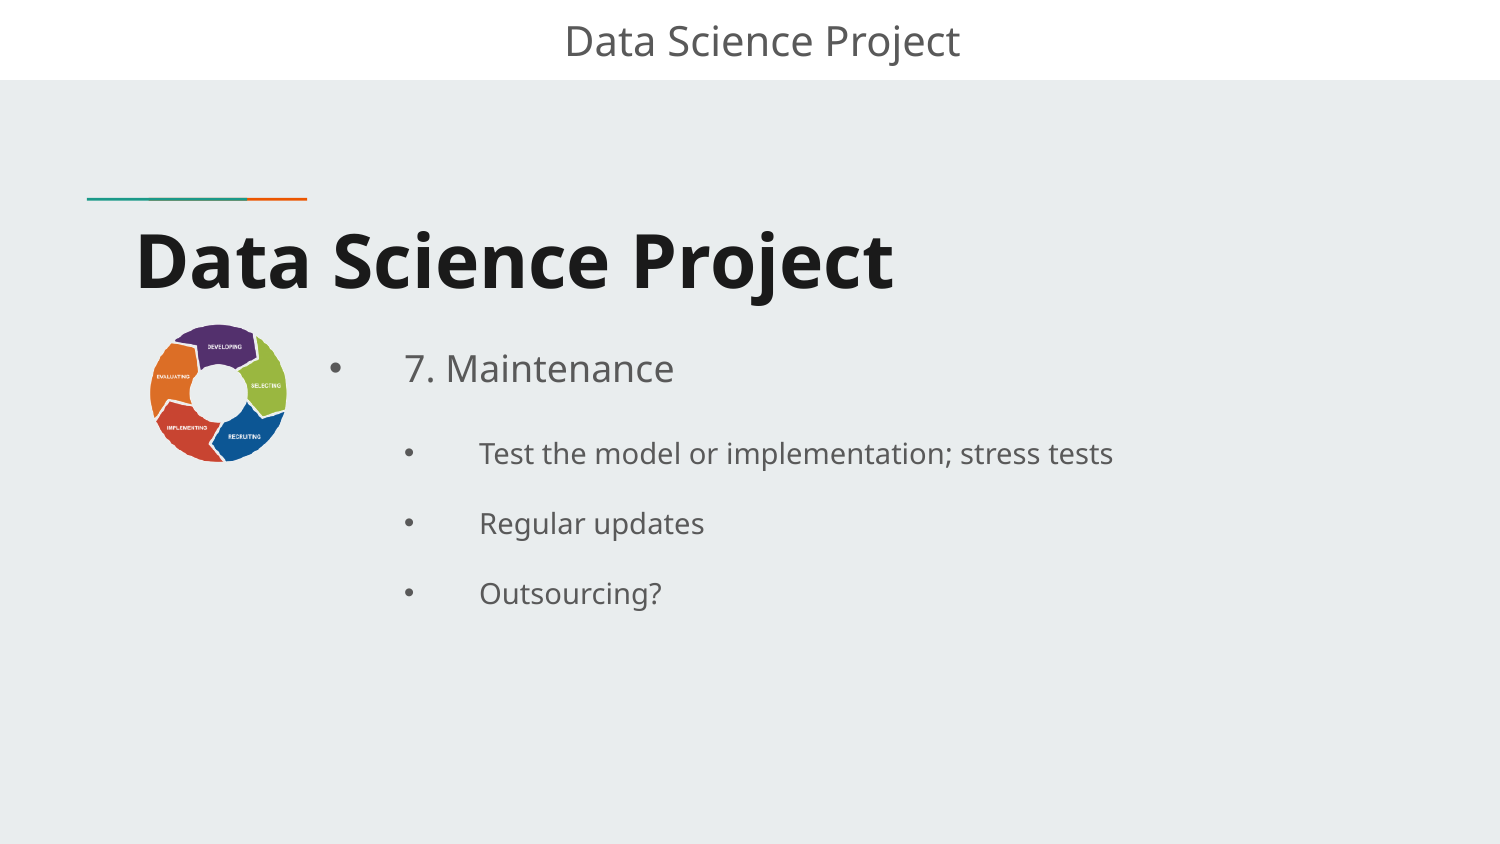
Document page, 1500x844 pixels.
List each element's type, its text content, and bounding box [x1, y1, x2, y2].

title Data Science Project [119, 198, 1381, 327]
picture [142, 315, 291, 467]
subtitle Data Science Project [253, 0, 1272, 81]
text_box 7. Maintenance Test the model or implementation; stress tests Regular updates Outsourcing? [314, 329, 1442, 768]
